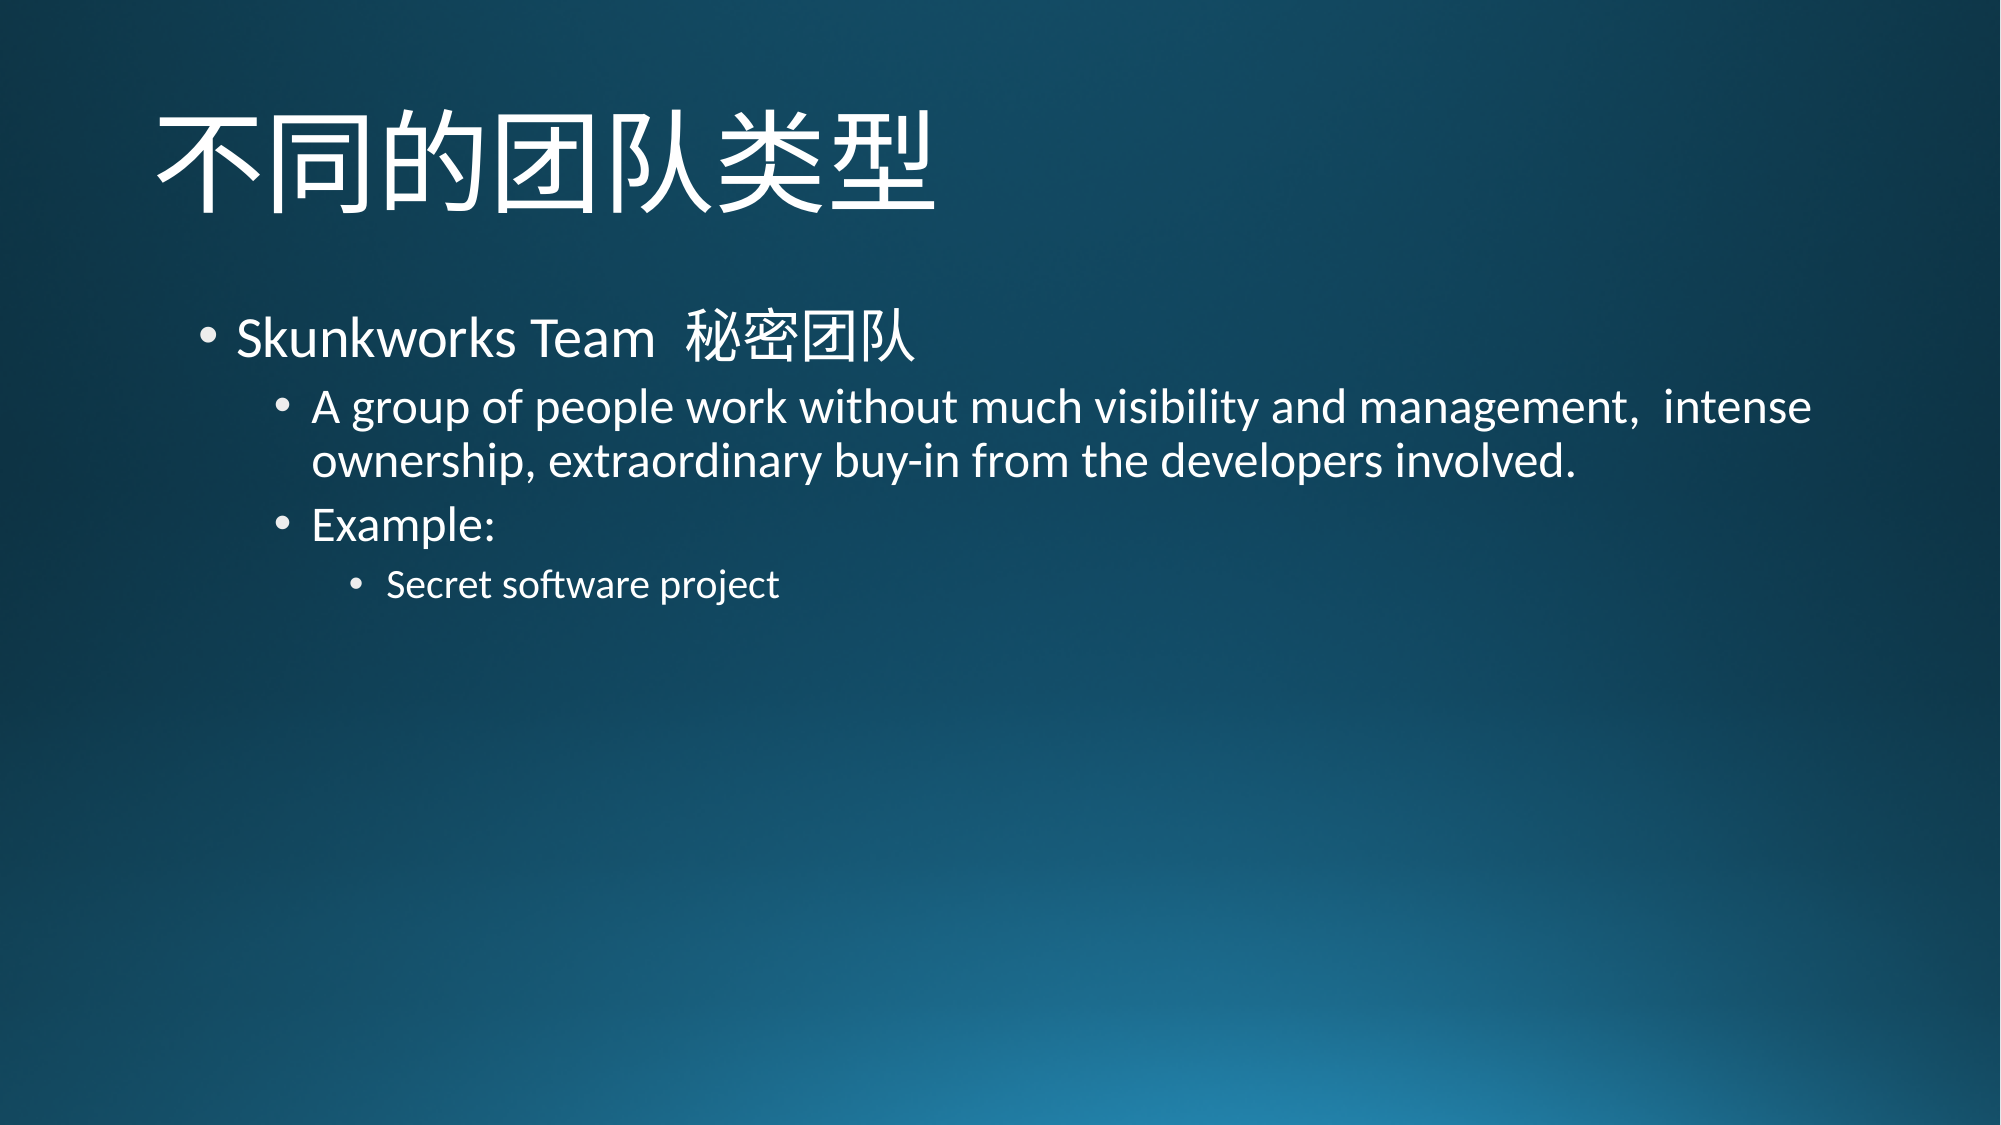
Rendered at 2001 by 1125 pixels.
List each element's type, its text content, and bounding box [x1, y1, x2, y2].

list Skunkworks Team 秘密团队 A group of people work without much visibility and management, intense ownership, extraordinary buy-in from the developers involved. Example: Secret software project [183, 299, 1863, 1014]
title 不同的团队类型 [137, 59, 1863, 278]
picture [0, 0, 2001, 1125]
